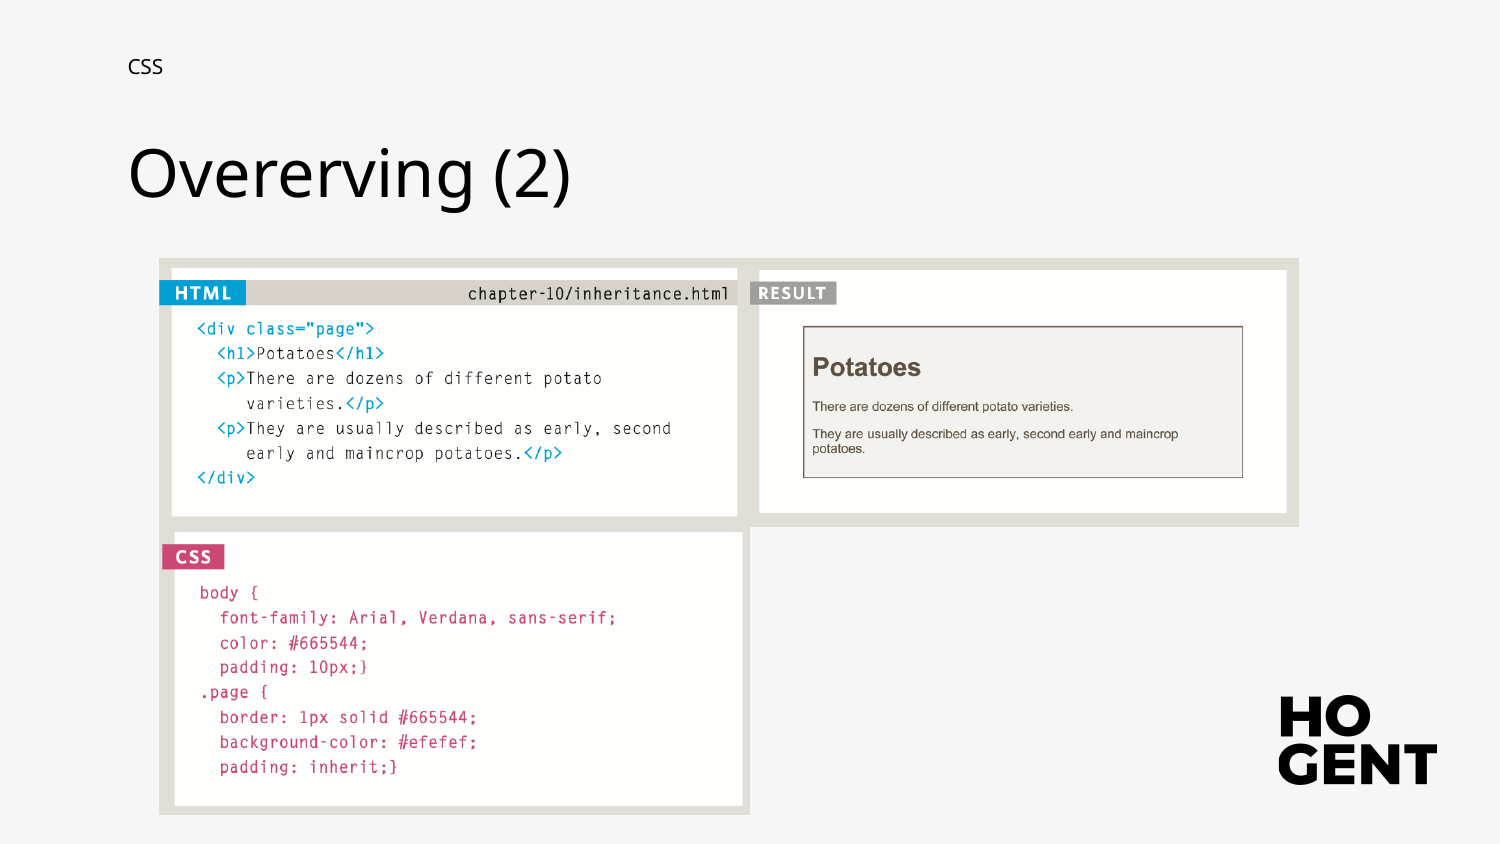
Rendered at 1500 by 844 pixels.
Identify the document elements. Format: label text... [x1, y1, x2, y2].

picture [177, 287, 186, 299]
picture [224, 287, 230, 299]
text_box Overerving (2) [112, 122, 1388, 236]
picture [204, 287, 218, 299]
list CSS [112, 46, 788, 100]
picture [191, 287, 200, 299]
picture [159, 258, 1300, 816]
